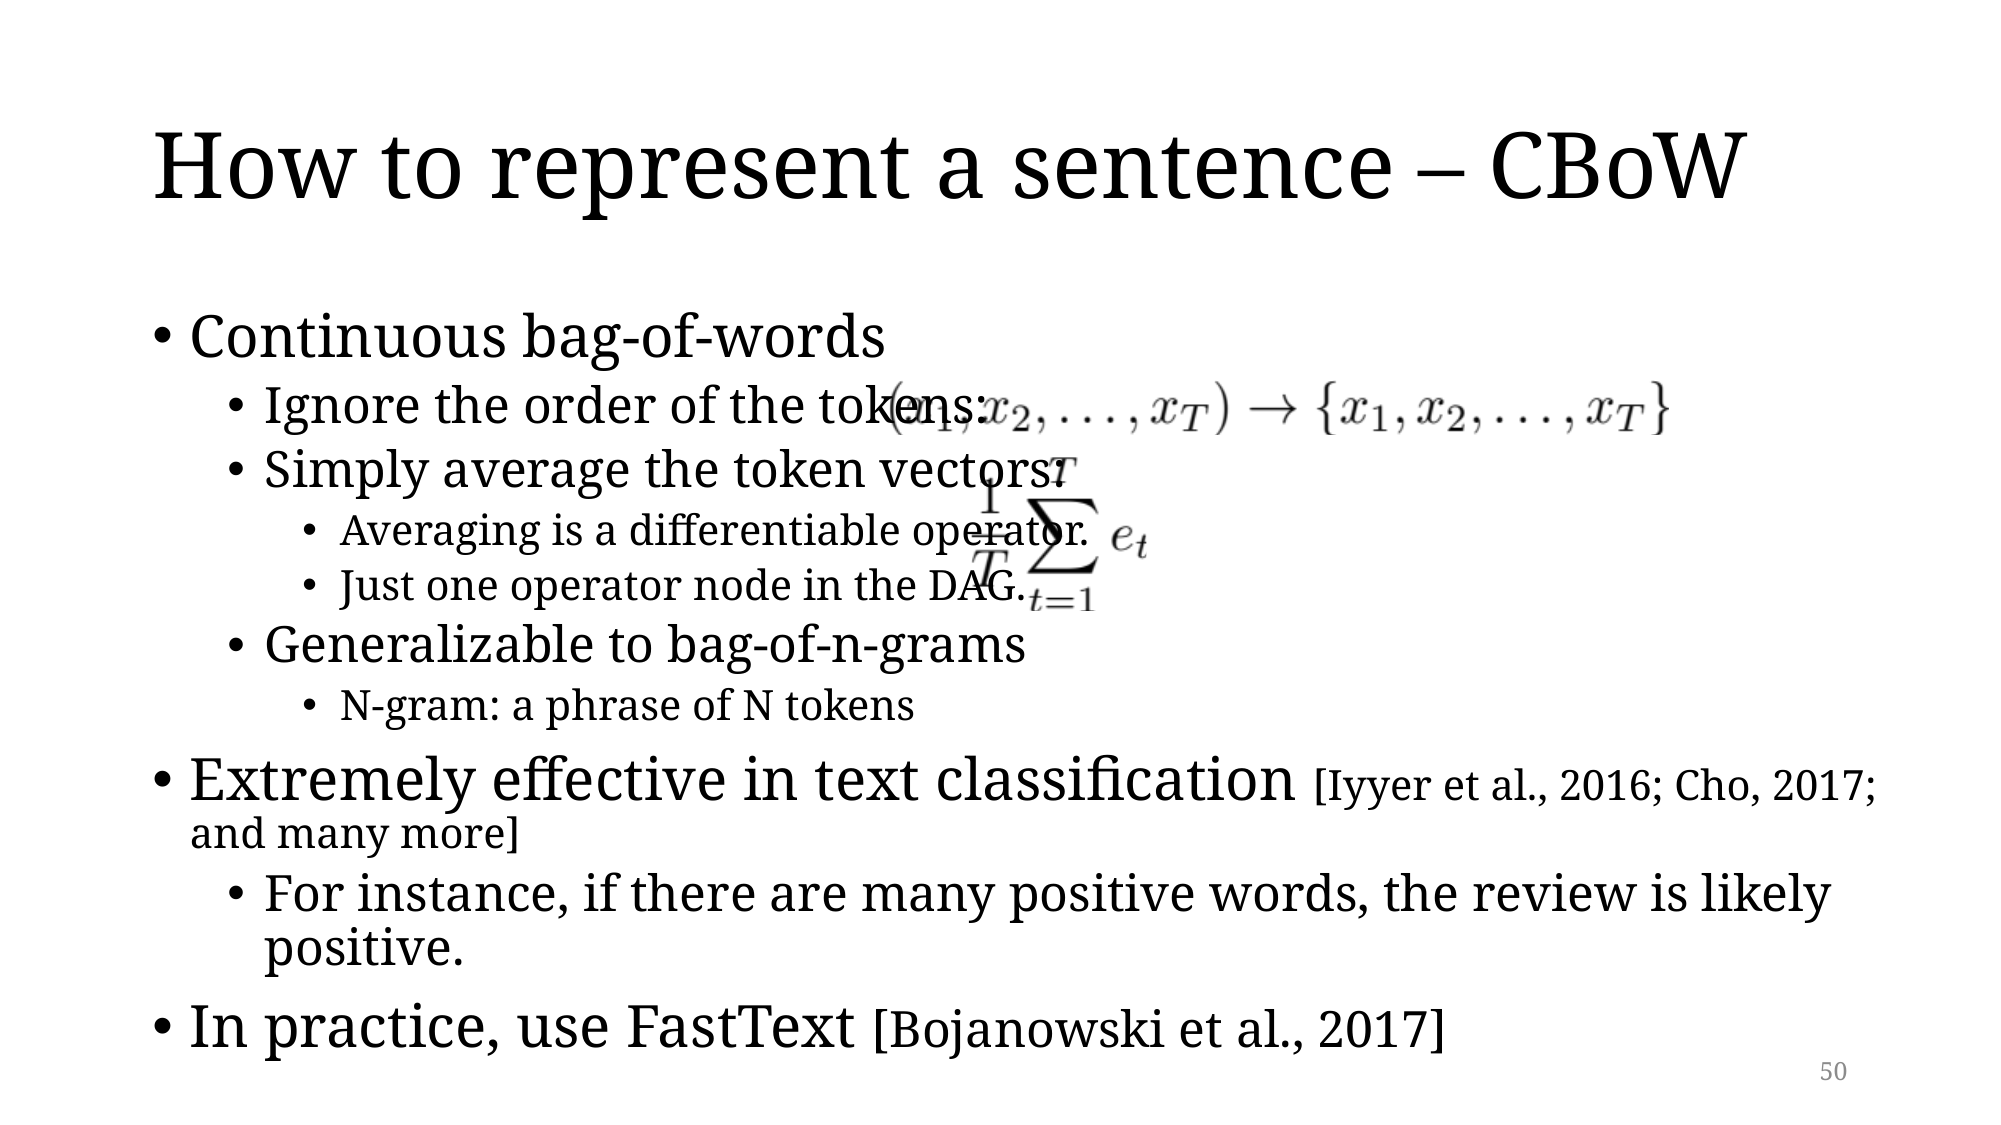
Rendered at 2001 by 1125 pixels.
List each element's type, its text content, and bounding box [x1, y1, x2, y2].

picture [971, 456, 1147, 611]
list Continuous bag-of-words Ignore the order of the tokens: Simply average the token vectors: Averaging is a differentiable operator. Just one operator node in the DAG. Generalizable to bag-of-n-grams N-gram: a phrase of N tokens Extremely effective in text classification [Iyyer et al., 2016; Cho, 2017; and many more] For instance, if there are many positive words, the review is likely positive. In practice, use FastText [Bojanowski et al., 2017] [137, 299, 1941, 1125]
title How to represent a sentence – CBoW [137, 59, 1863, 278]
slide_number 50 [1412, 1042, 1863, 1103]
picture [889, 380, 1669, 435]
